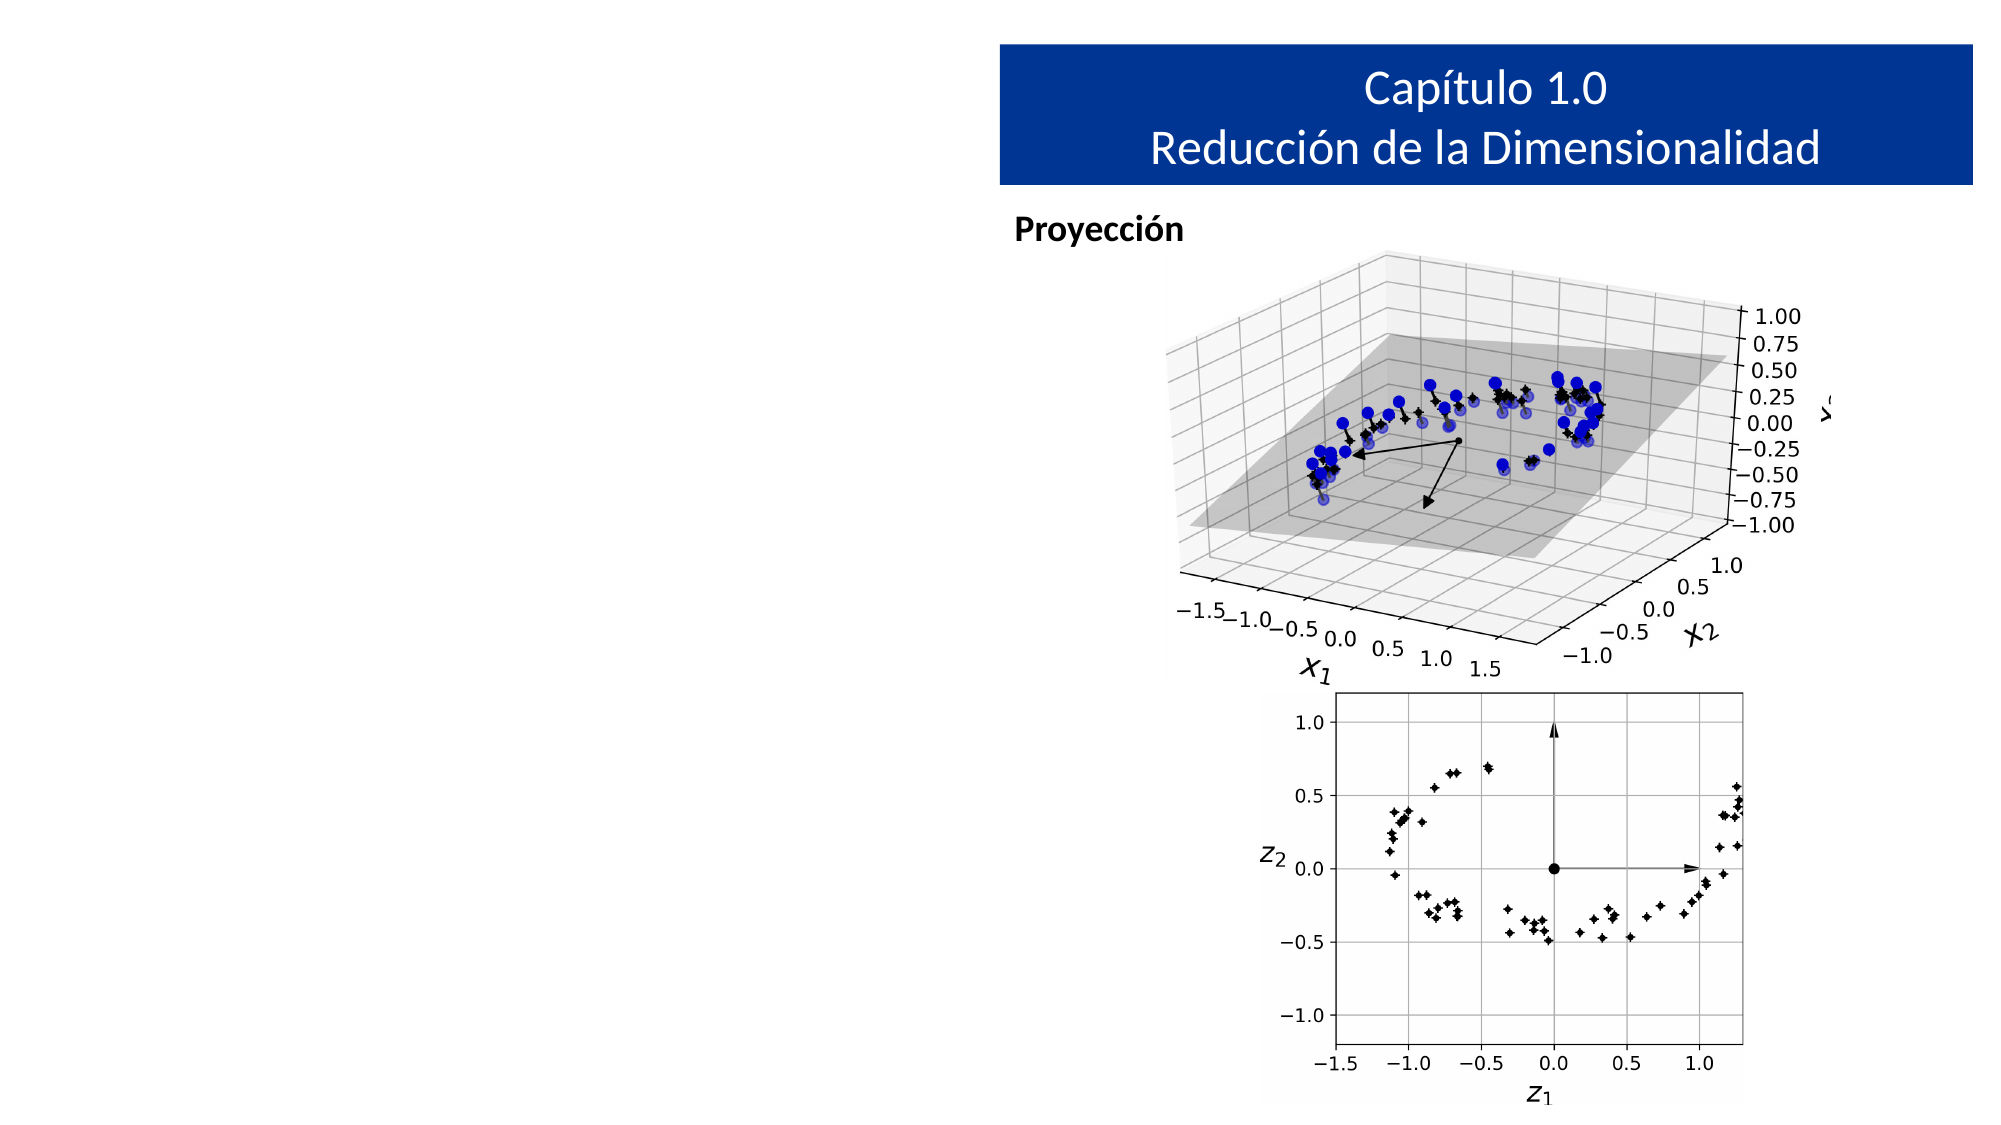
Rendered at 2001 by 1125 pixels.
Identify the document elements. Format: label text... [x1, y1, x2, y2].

picture [1165, 249, 1832, 686]
picture [1259, 692, 1744, 1106]
text_box Proyección [999, 196, 1804, 256]
text_box Capítulo 1.0 Reducción de la Dimensionalidad [998, 42, 1975, 187]
